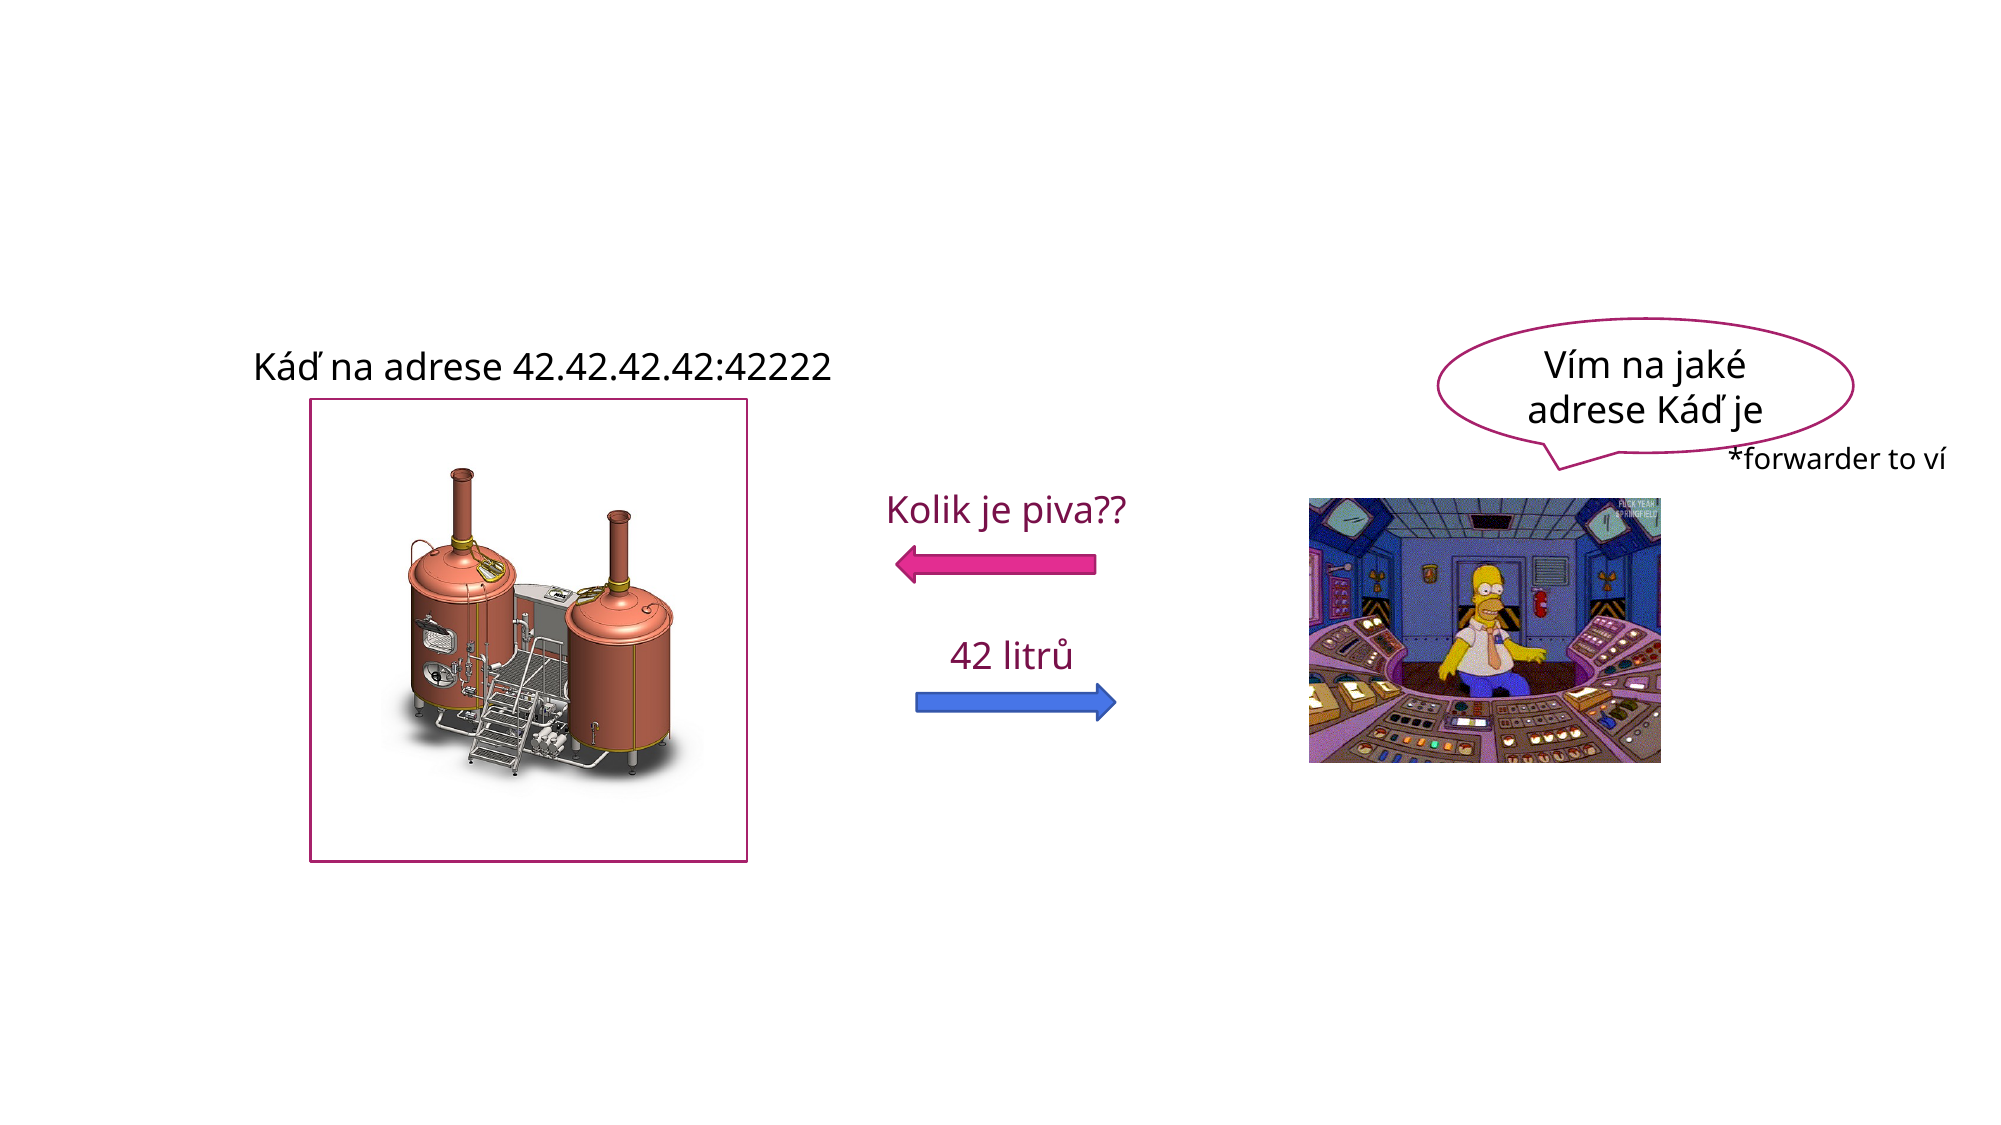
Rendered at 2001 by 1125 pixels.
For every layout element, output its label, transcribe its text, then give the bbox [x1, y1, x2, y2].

text_box 42 litrů [838, 624, 1186, 685]
text_box *forwarder to ví [1712, 432, 1962, 483]
text_box [915, 685, 1117, 722]
picture [1308, 498, 1661, 763]
text_box Vím na jaké adrese Káď je [1436, 317, 1855, 471]
picture [381, 453, 704, 808]
text_box [895, 545, 1097, 584]
text_box [309, 398, 748, 863]
text_box Káď na adrese 42.42.42.42:42222 [238, 335, 848, 395]
text_box Kolik je piva?? [832, 478, 1180, 539]
